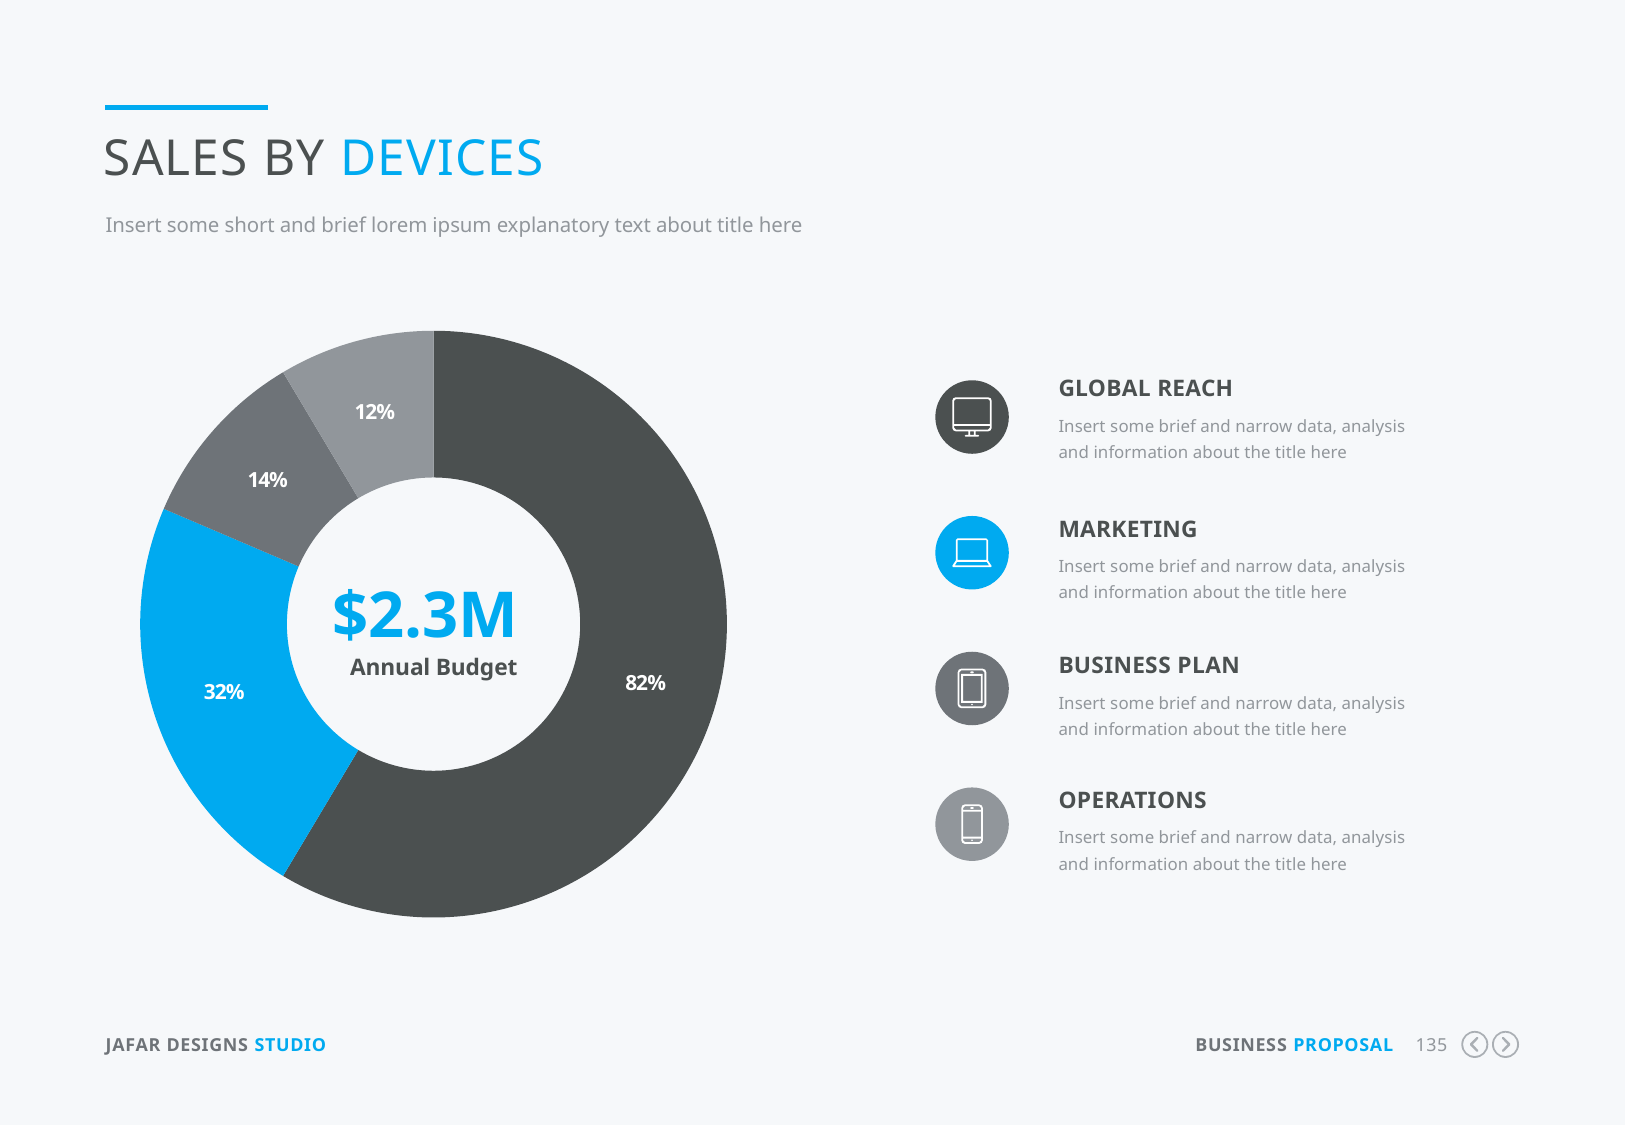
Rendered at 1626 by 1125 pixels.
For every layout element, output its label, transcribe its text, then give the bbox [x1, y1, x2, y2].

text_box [935, 515, 1009, 590]
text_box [1058, 374, 1408, 463]
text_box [1058, 651, 1408, 740]
list Insert some short and brief lorem ipsum explanatory text about title here [105, 209, 1519, 241]
list Sales by Devices [103, 125, 1518, 188]
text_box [1058, 514, 1408, 603]
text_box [935, 380, 1009, 454]
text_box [1058, 785, 1408, 875]
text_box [935, 787, 1009, 861]
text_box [935, 651, 1009, 726]
chart [98, 318, 770, 930]
